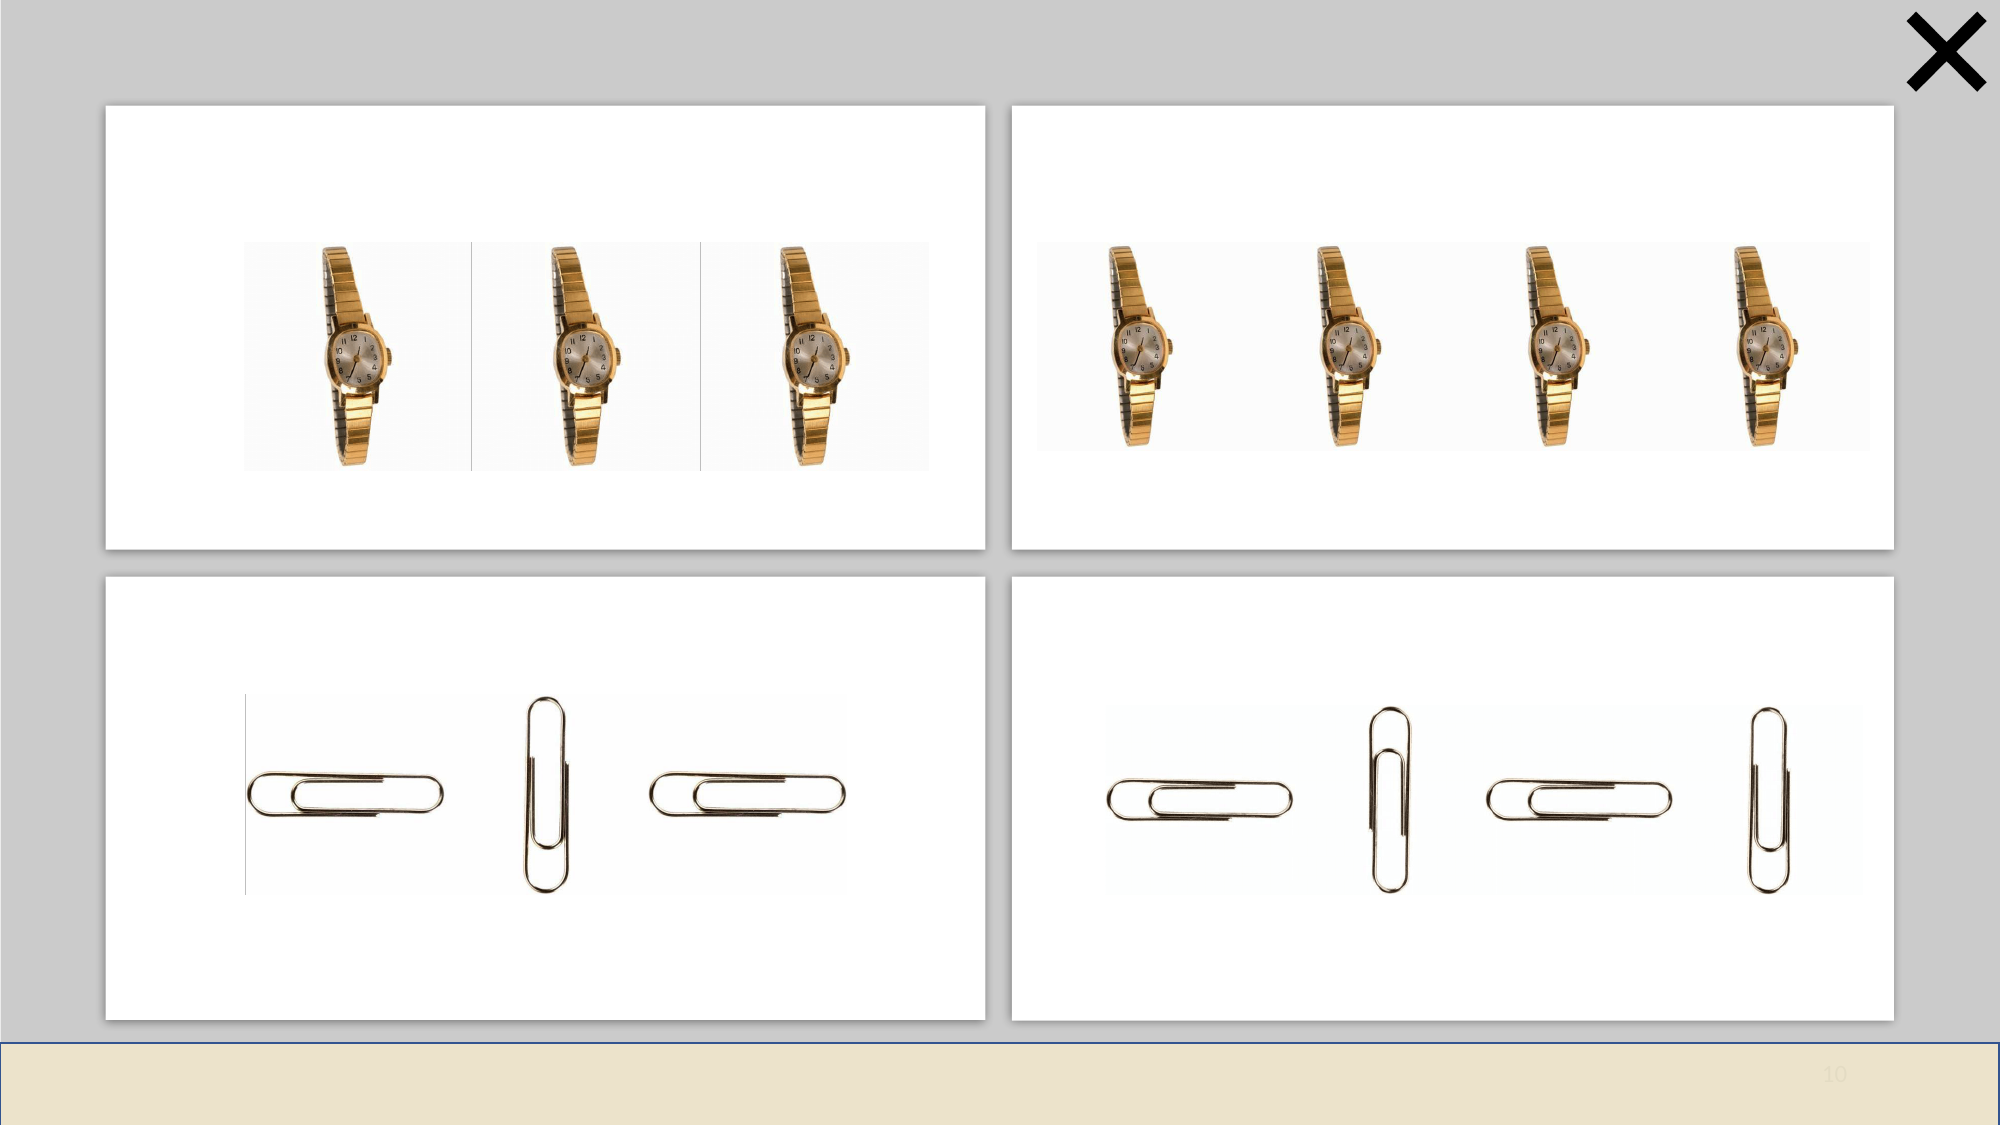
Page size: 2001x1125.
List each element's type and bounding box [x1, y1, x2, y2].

picture [1892, 0, 2000, 106]
text_box [0, 0, 2000, 1042]
picture [1036, 242, 1870, 451]
picture [1104, 705, 1863, 895]
text_box [0, 1042, 2000, 1125]
text_box [104, 104, 986, 551]
text_box [1011, 104, 1895, 551]
text_box [1011, 576, 1895, 1022]
text_box [104, 576, 986, 1021]
picture [244, 693, 847, 895]
picture [244, 242, 929, 471]
